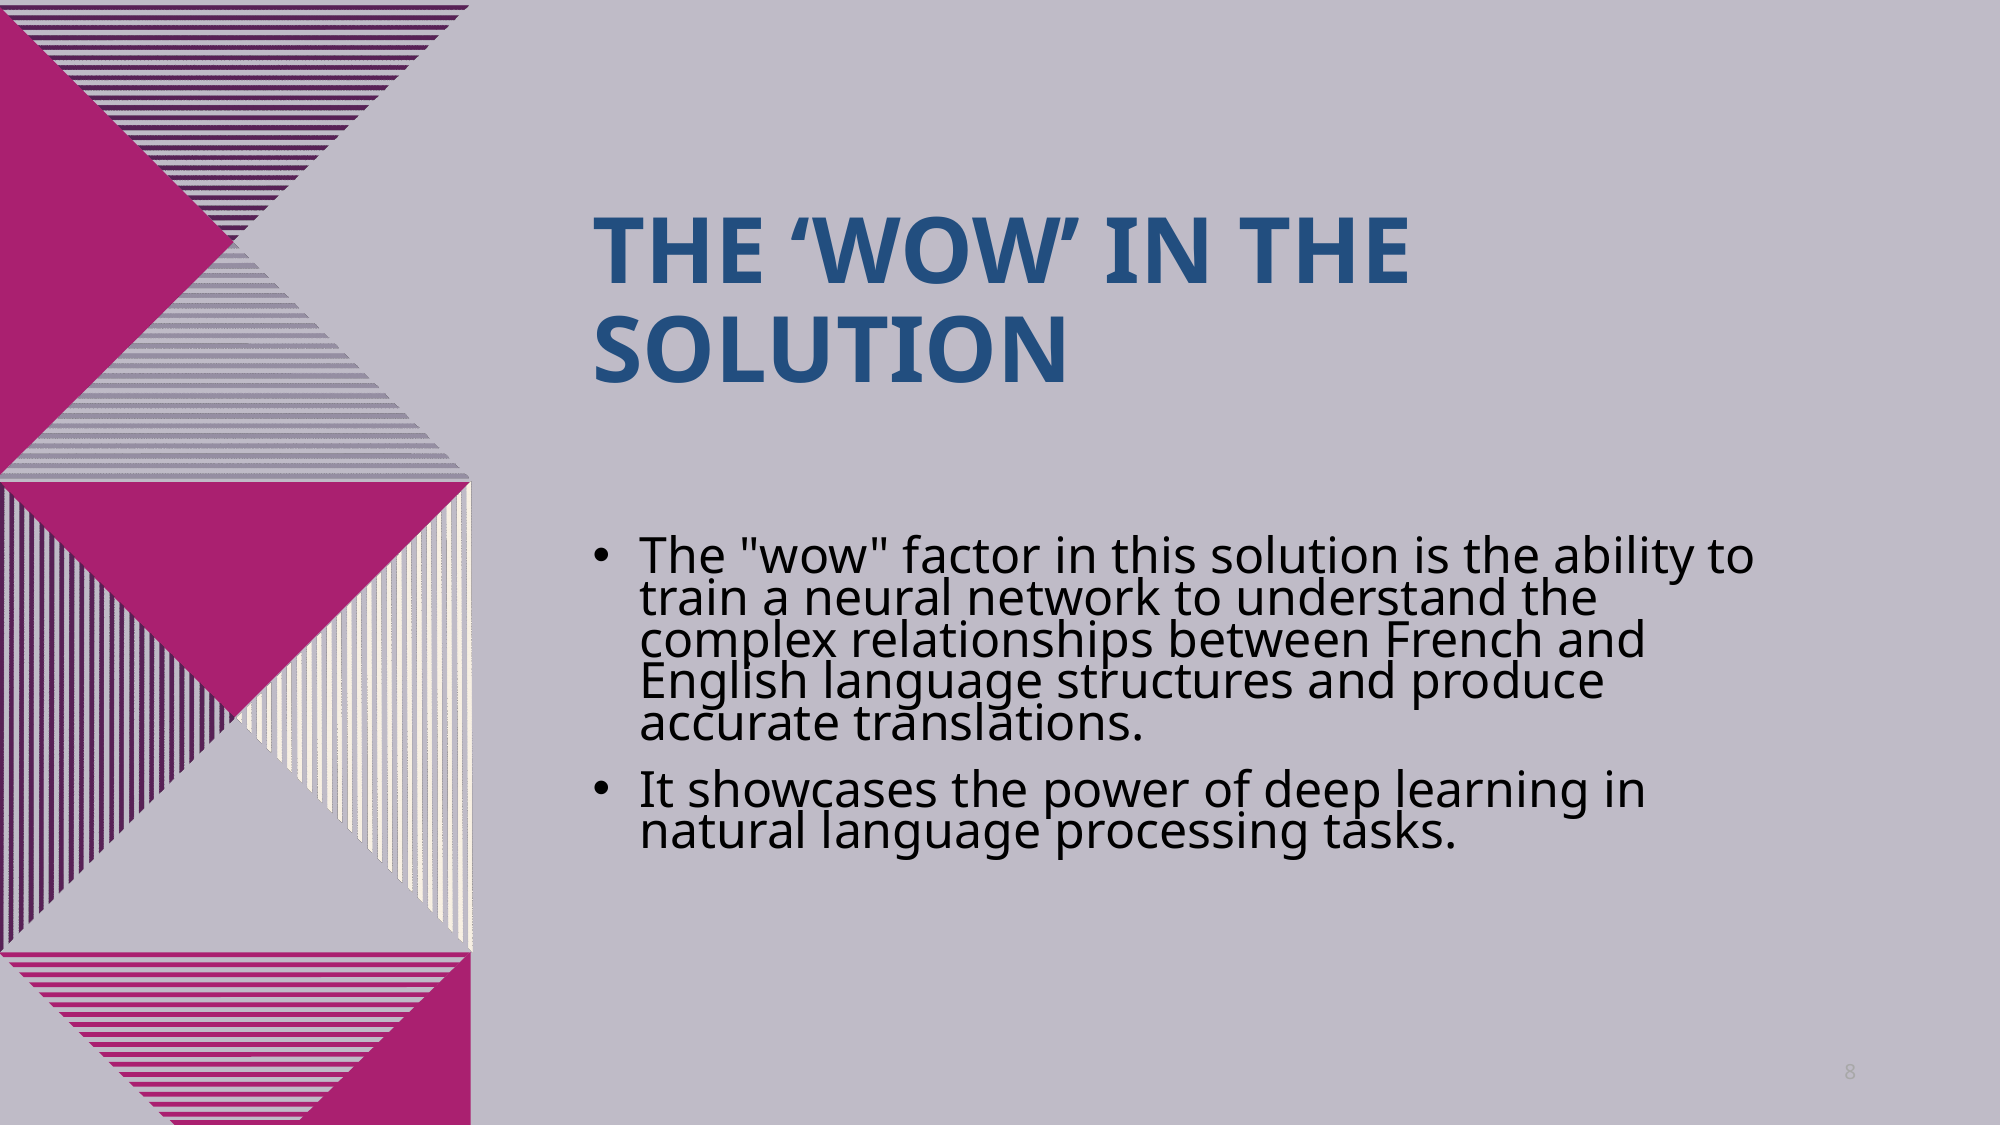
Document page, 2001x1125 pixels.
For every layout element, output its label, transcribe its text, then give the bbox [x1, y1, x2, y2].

picture [0, 242, 469, 482]
picture [236, 481, 577, 952]
title The ‘wow’ in the solution [577, 196, 1872, 489]
slide_number 8 [1796, 1042, 1872, 1103]
picture [0, 0, 468, 241]
list The "wow" factor in this solution is the ability to train a neural network to understand the complex relationships between French and English language structures and produce accurate translations. It showcases the power of deep learning in natural language processing tasks. [577, 534, 1775, 1028]
picture [0, 483, 234, 951]
